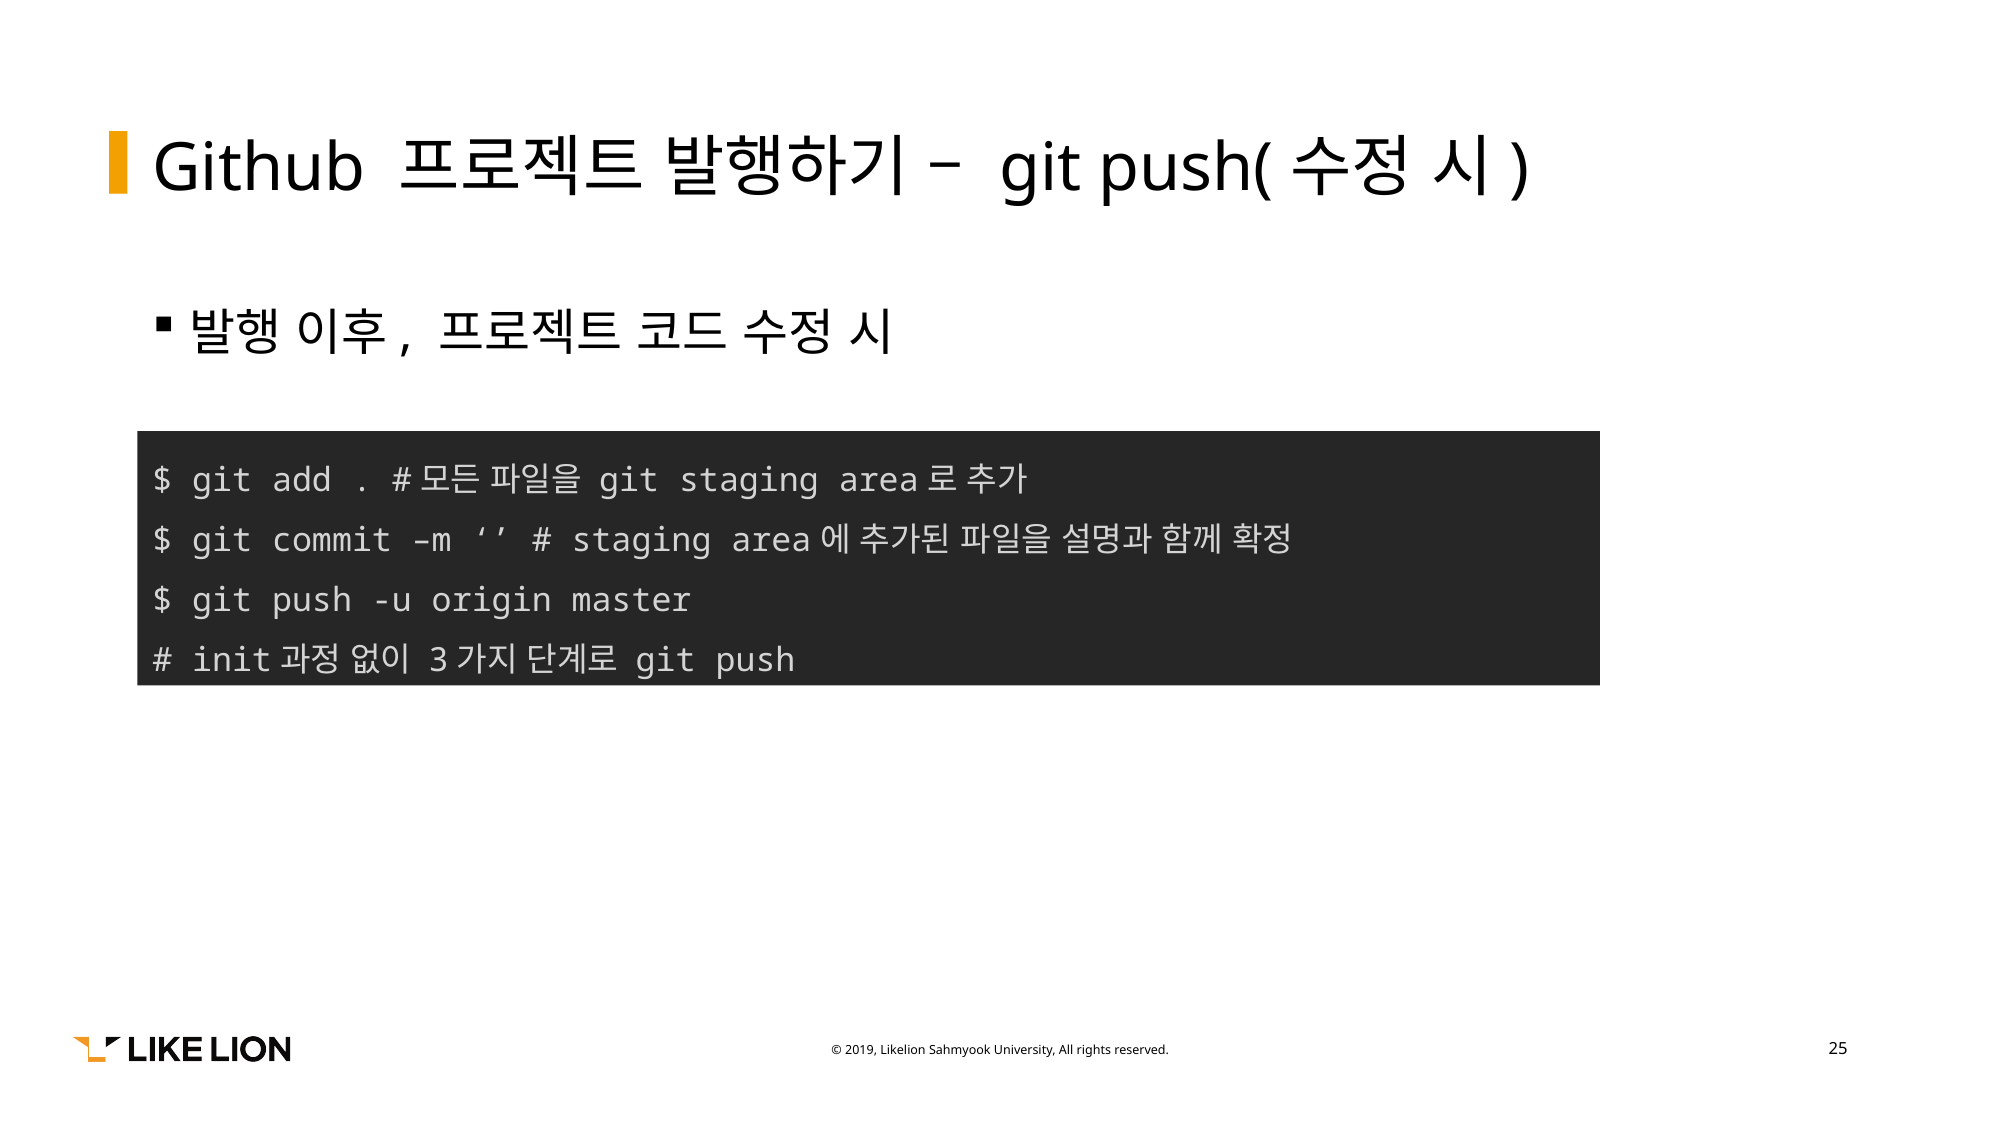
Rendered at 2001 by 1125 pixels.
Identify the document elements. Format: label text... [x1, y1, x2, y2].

title Github 프로젝트 발행하기 – git push(수정 시) [137, 59, 1863, 278]
slide_number 25 [1412, 1019, 1863, 1080]
text_box $ git add . #모든 파일을 git staging area로 추가 $ git commit –m ‘’ # staging area에 추가된 파일을 설명과 함께 확정 $ git push -u origin master # init과정 없이 3가지 단계로 git push [137, 431, 1600, 686]
picture [72, 1036, 291, 1064]
list 발행 이후, 프로젝트 코드 수정 시 [137, 299, 1863, 1014]
